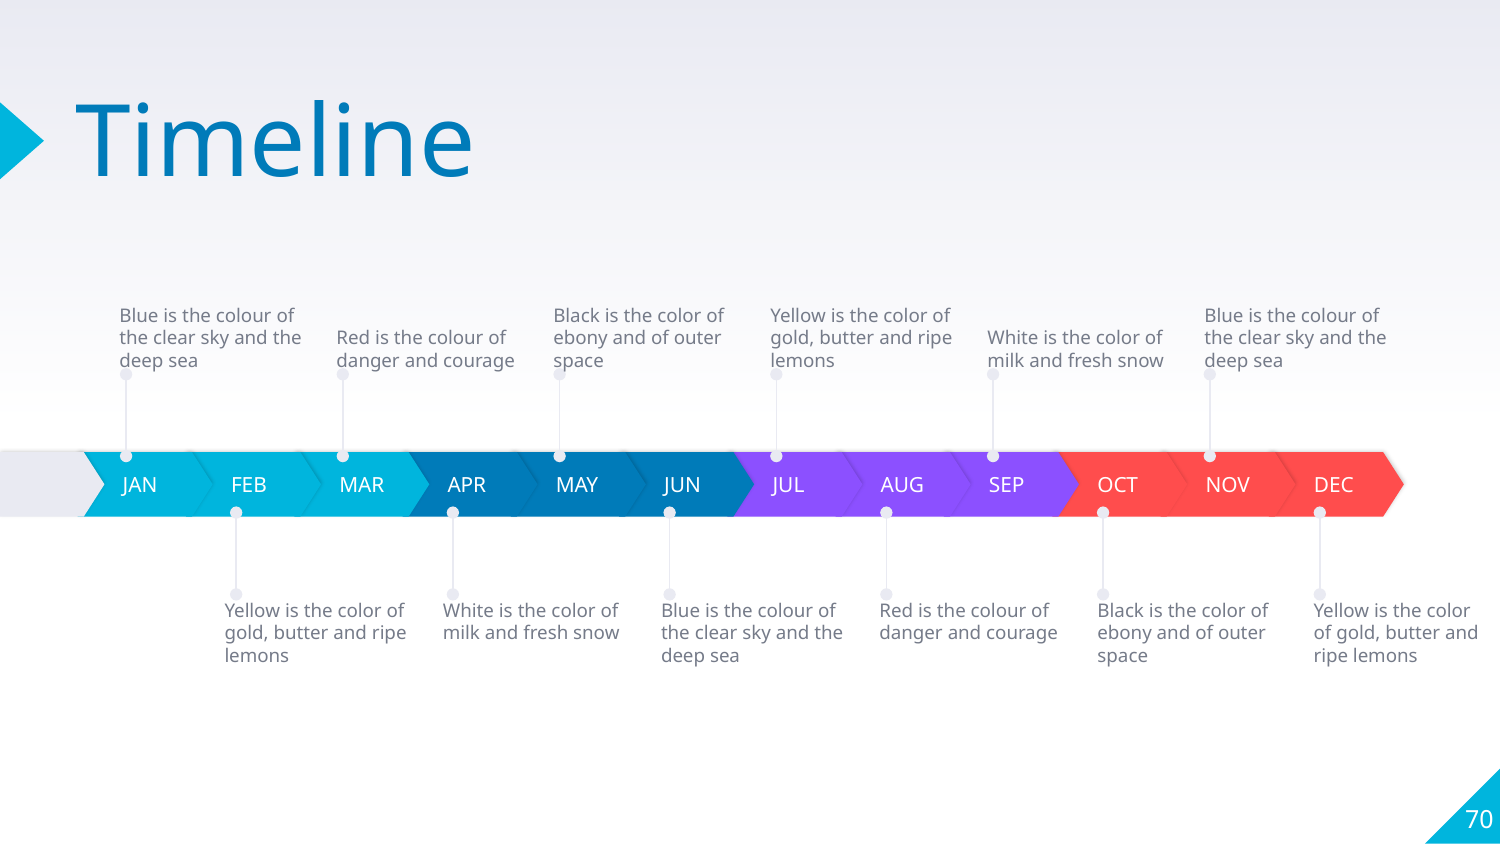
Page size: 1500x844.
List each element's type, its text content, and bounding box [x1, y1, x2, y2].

text_box DEC [1279, 452, 1404, 517]
text_box JUL [736, 452, 863, 517]
text_box Red is the colour of danger and courage [879, 598, 1085, 686]
text_box Yellow is the color of gold, butter and ripe lemons [1313, 598, 1484, 686]
text_box FEB [196, 452, 322, 517]
text_box Blue is the colour of the clear sky and the deep sea [661, 598, 867, 686]
title Timeline [75, 99, 1001, 277]
text_box JUN [629, 452, 755, 517]
text_box Black is the color of ebony and of outer space [1097, 598, 1303, 686]
text_box JAN [87, 452, 213, 517]
slide_number 70 [1418, 760, 1494, 838]
text_box Blue is the colour of the clear sky and the deep sea [1204, 283, 1410, 371]
text_box Yellow is the color of gold, butter and ripe lemons [770, 283, 976, 371]
text_box AUG [844, 452, 971, 517]
text_box NOV [1169, 452, 1296, 517]
text_box APR [411, 452, 538, 517]
text_box SEP [954, 452, 1079, 517]
text_box [0, 452, 105, 517]
text_box OCT [1061, 452, 1188, 517]
text_box White is the color of milk and fresh snow [987, 283, 1193, 371]
text_box Red is the colour of danger and courage [336, 283, 542, 371]
text_box MAY [521, 452, 646, 517]
text_box Black is the color of ebony and of outer space [553, 283, 759, 371]
text_box Yellow is the color of gold, butter and ripe lemons [224, 598, 430, 686]
text_box Blue is the colour of the clear sky and the deep sea [119, 283, 325, 371]
text_box MAR [304, 452, 430, 517]
text_box White is the color of milk and fresh snow [442, 598, 648, 686]
